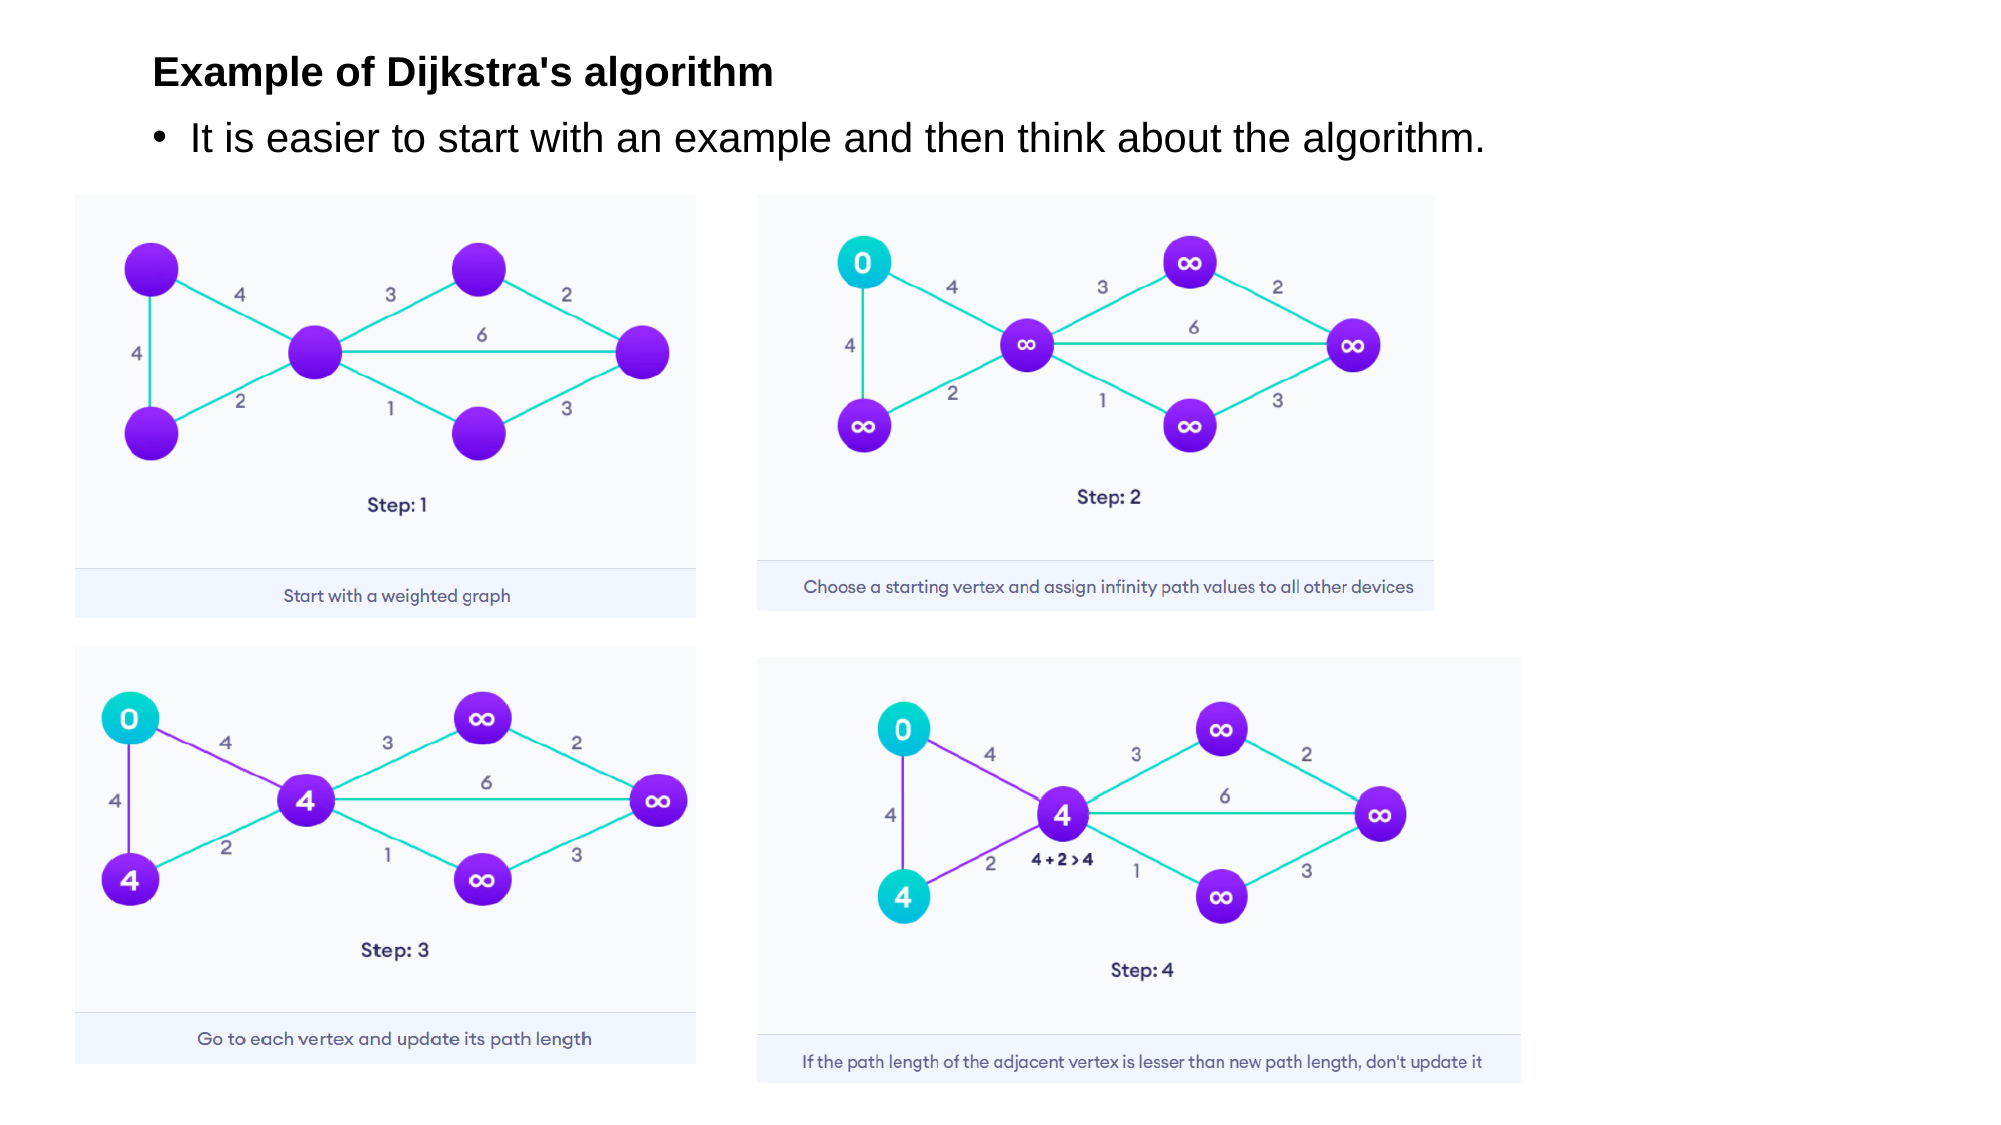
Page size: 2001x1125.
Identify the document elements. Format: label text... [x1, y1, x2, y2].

picture [75, 194, 696, 618]
picture [75, 647, 696, 1064]
picture [757, 194, 1434, 611]
list Example of Dijkstra's algorithm It is easier to start with an example and then think about the algorithm. [137, 42, 1863, 1014]
picture [757, 657, 1521, 1083]
